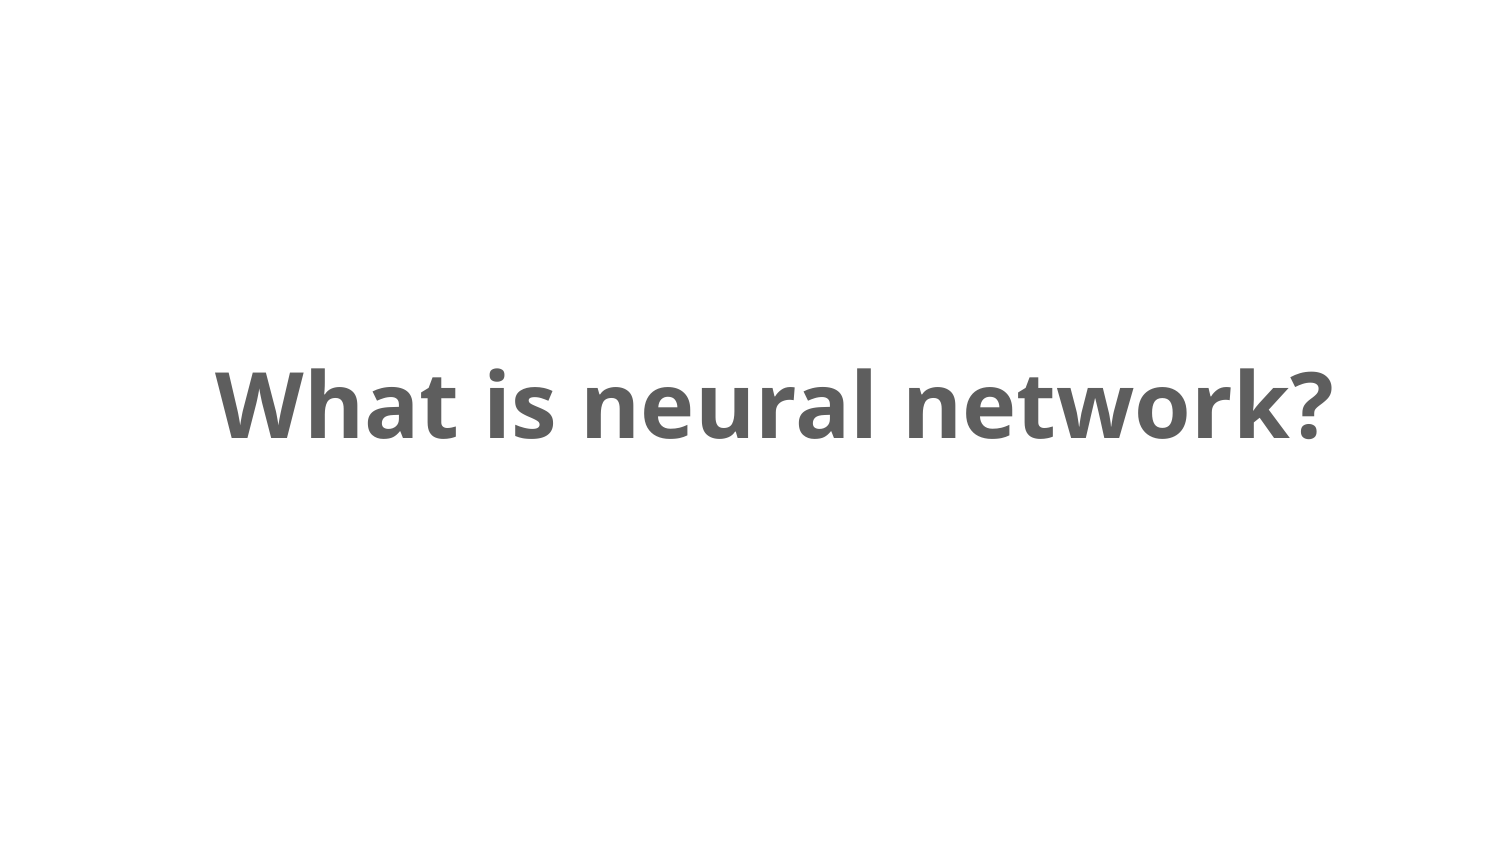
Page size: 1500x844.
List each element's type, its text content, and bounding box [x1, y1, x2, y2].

text_box What is neural network? [103, 106, 1448, 461]
